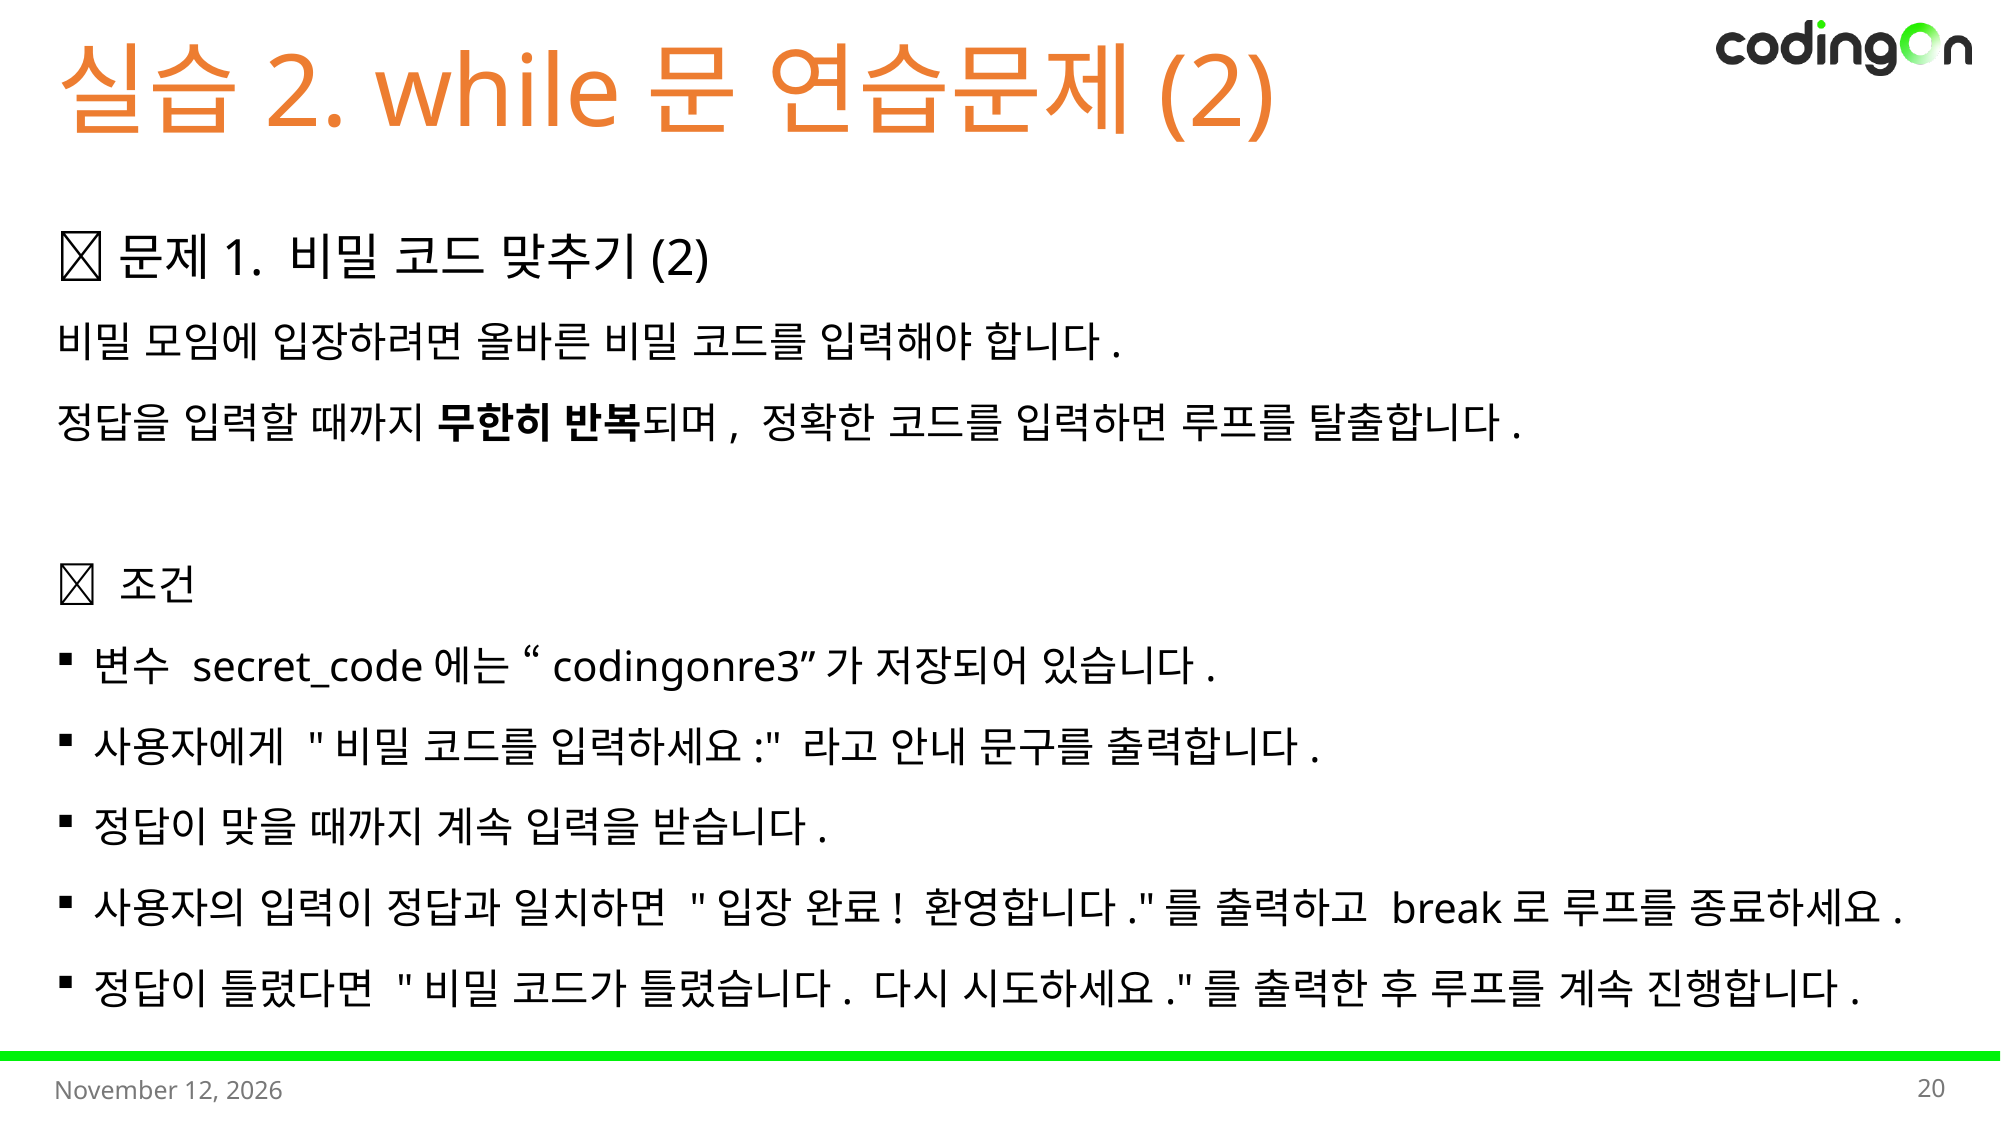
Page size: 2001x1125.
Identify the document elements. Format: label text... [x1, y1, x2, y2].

slide_number 20 [1510, 1059, 1961, 1120]
picture [1767, 20, 1972, 76]
slide_number 2025년 11월 [39, 1061, 490, 1122]
list 📌문제1. 비밀 코드 맞추기(2) 비밀 모임에 입장하려면 올바른 비밀 코드를 입력해야 합니다. 정답을 입력할 때까지 무한히 반복되며, 정확한 코드를 입력하면 루프를 탈출합니다. ✅ 조건 변수 secret_code에는 “codingonre3”가 저장되어 있습니다. 사용자에게 "비밀 코드를 입력하세요:" 라고 안내 문구를 출력합니다. 정답이 맞을 때까지 계속 입력을 받습니다. 사용자의 입력이 정답과 일치하면 "입장 완료! 환영합니다."를 출력하고 break로 루프를 종료하세요. 정답이 틀렸다면 "비밀 코드가 틀렸습니다. 다시 시도하세요."를 출력한 후 루프를 계속 진행합니다. [41, 187, 1951, 1012]
text_box 실습2. while문 연습문제(2) [41, 0, 1767, 188]
